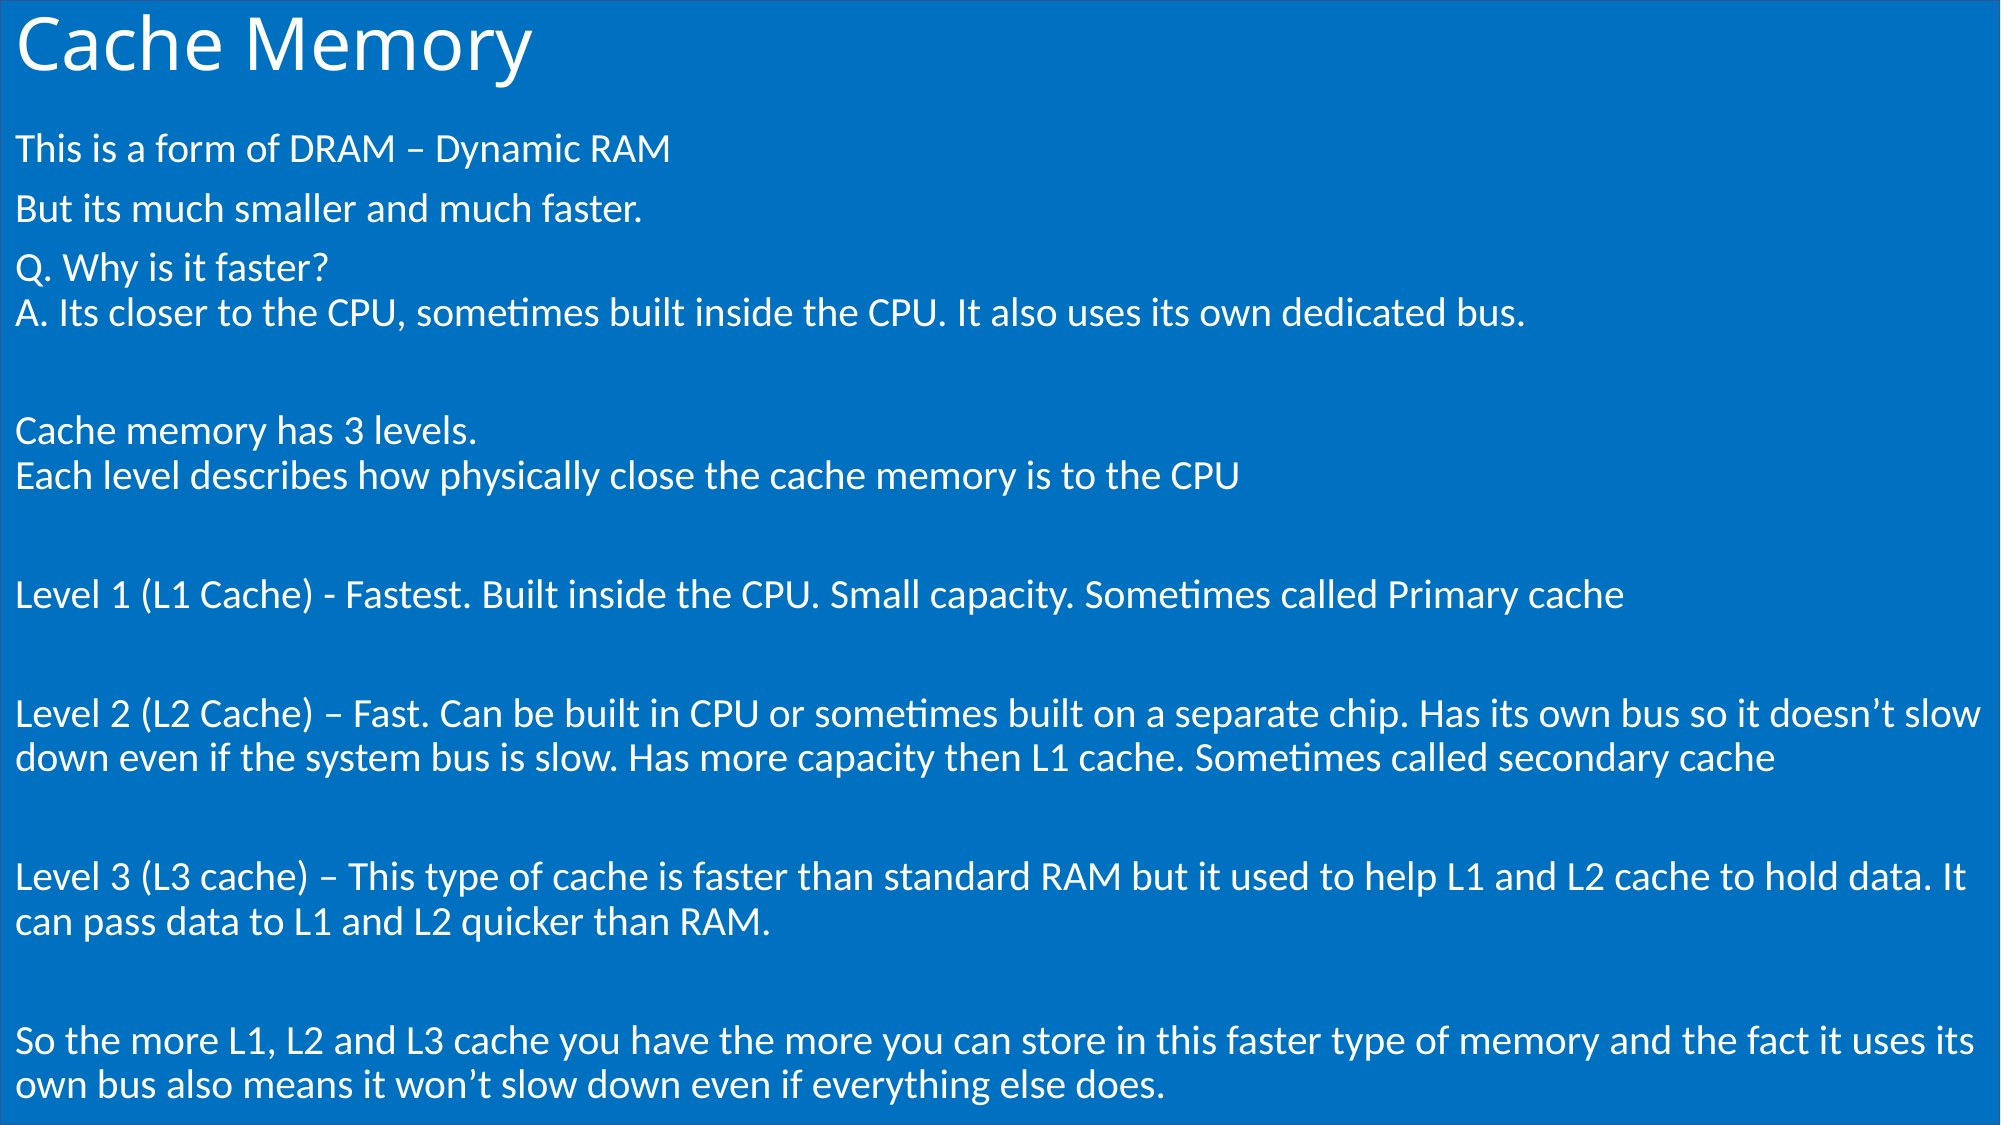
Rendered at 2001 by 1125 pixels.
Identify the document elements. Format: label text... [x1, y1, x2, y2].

list This is a form of DRAM – Dynamic RAM But its much smaller and much faster. Q. Why is it faster? A. Its closer to the CPU, sometimes built inside the CPU. It also uses its own dedicated bus. Cache memory has 3 levels. Each level describes how physically close the cache memory is to the CPU Level 1 (L1 Cache) - Fastest. Built inside the CPU. Small capacity. Sometimes called Primary cache Level 2 (L2 Cache) – Fast. Can be built in CPU or sometimes built on a separate chip. Has its own bus so it doesn’t slow down even if the system bus is slow. Has more capacity then L1 cache. Sometimes called secondary cache Level 3 (L3 cache) – This type of cache is faster than standard RAM but it used to help L1 and L2 cache to hold data. It can pass data to L1 and L2 quicker than RAM. So the more L1, L2 and L3 cache you have the more you can store in this faster type of memory and the fact it uses its own bus also means it won’t slow down even if everything else does. [0, 119, 2000, 1125]
title Cache Memory [0, 0, 2000, 95]
